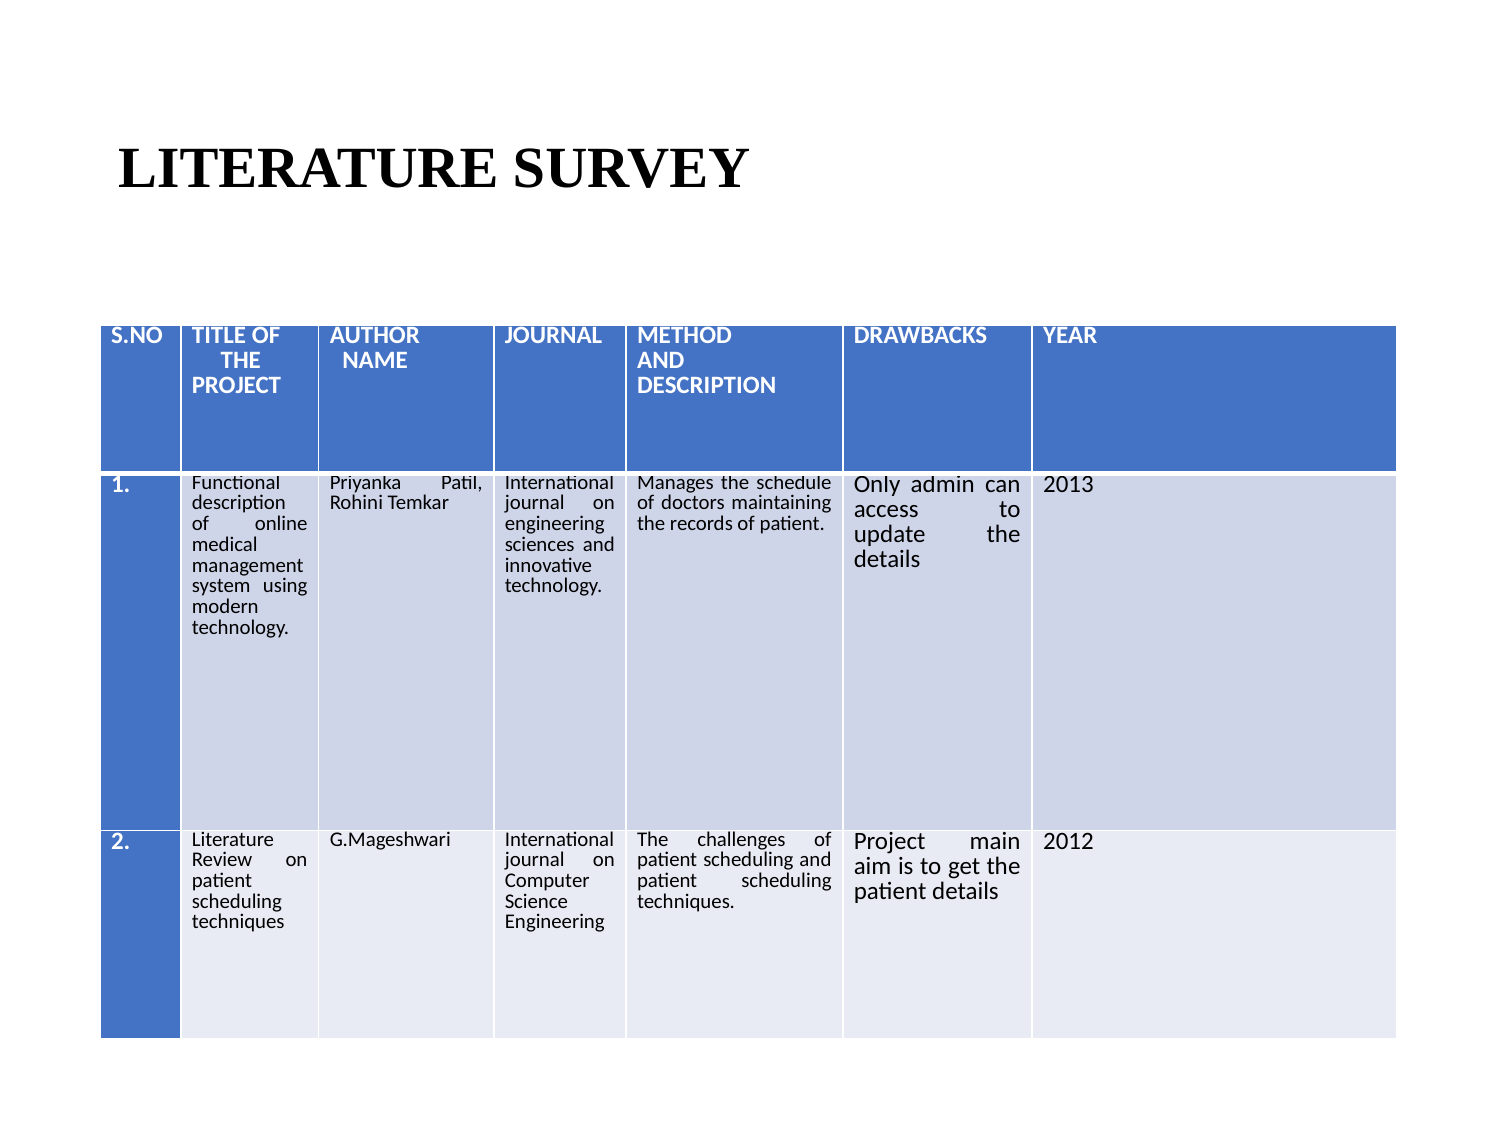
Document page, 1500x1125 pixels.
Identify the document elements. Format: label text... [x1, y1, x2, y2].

table_cell The challenges of patient scheduling and patient scheduling techniques. [627, 831, 842, 1038]
table_cell International journal on engineering sciences and innovative technology. [495, 476, 625, 830]
title LITERATURE SURVEY [103, 59, 1397, 278]
table_cell 2012 [1033, 831, 1396, 1038]
table_header TITLE OF THE PROJECT [182, 326, 318, 471]
table_cell Priyanka Patil, Rohini Temkar [319, 476, 493, 830]
table_cell Literature Review on patient scheduling techniques [182, 831, 318, 1038]
table_header JOURNAL [495, 326, 625, 471]
table_header METHOD AND DESCRIPTION [627, 326, 842, 471]
table_cell International journal on Computer Science Engineering [495, 831, 625, 1038]
table_cell 2013 [1033, 476, 1396, 830]
table_header YEAR [1033, 326, 1396, 471]
table_cell 1. [101, 476, 180, 830]
table_cell Functional description of online medical management system using modern technology. [182, 476, 318, 830]
table_cell Manages the schedule of doctors maintaining the records of patient. [627, 476, 842, 830]
table_header DRAWBACKS [844, 326, 1031, 471]
table_cell Project main aim is to get the patient details [844, 831, 1031, 1038]
table_cell Only admin can access to update the details [844, 476, 1031, 830]
table_header AUTHOR NAME [319, 326, 493, 471]
table_cell 2. [101, 831, 180, 1038]
table_header S.NO [101, 326, 180, 471]
table_cell G.Mageshwari [319, 831, 493, 1038]
